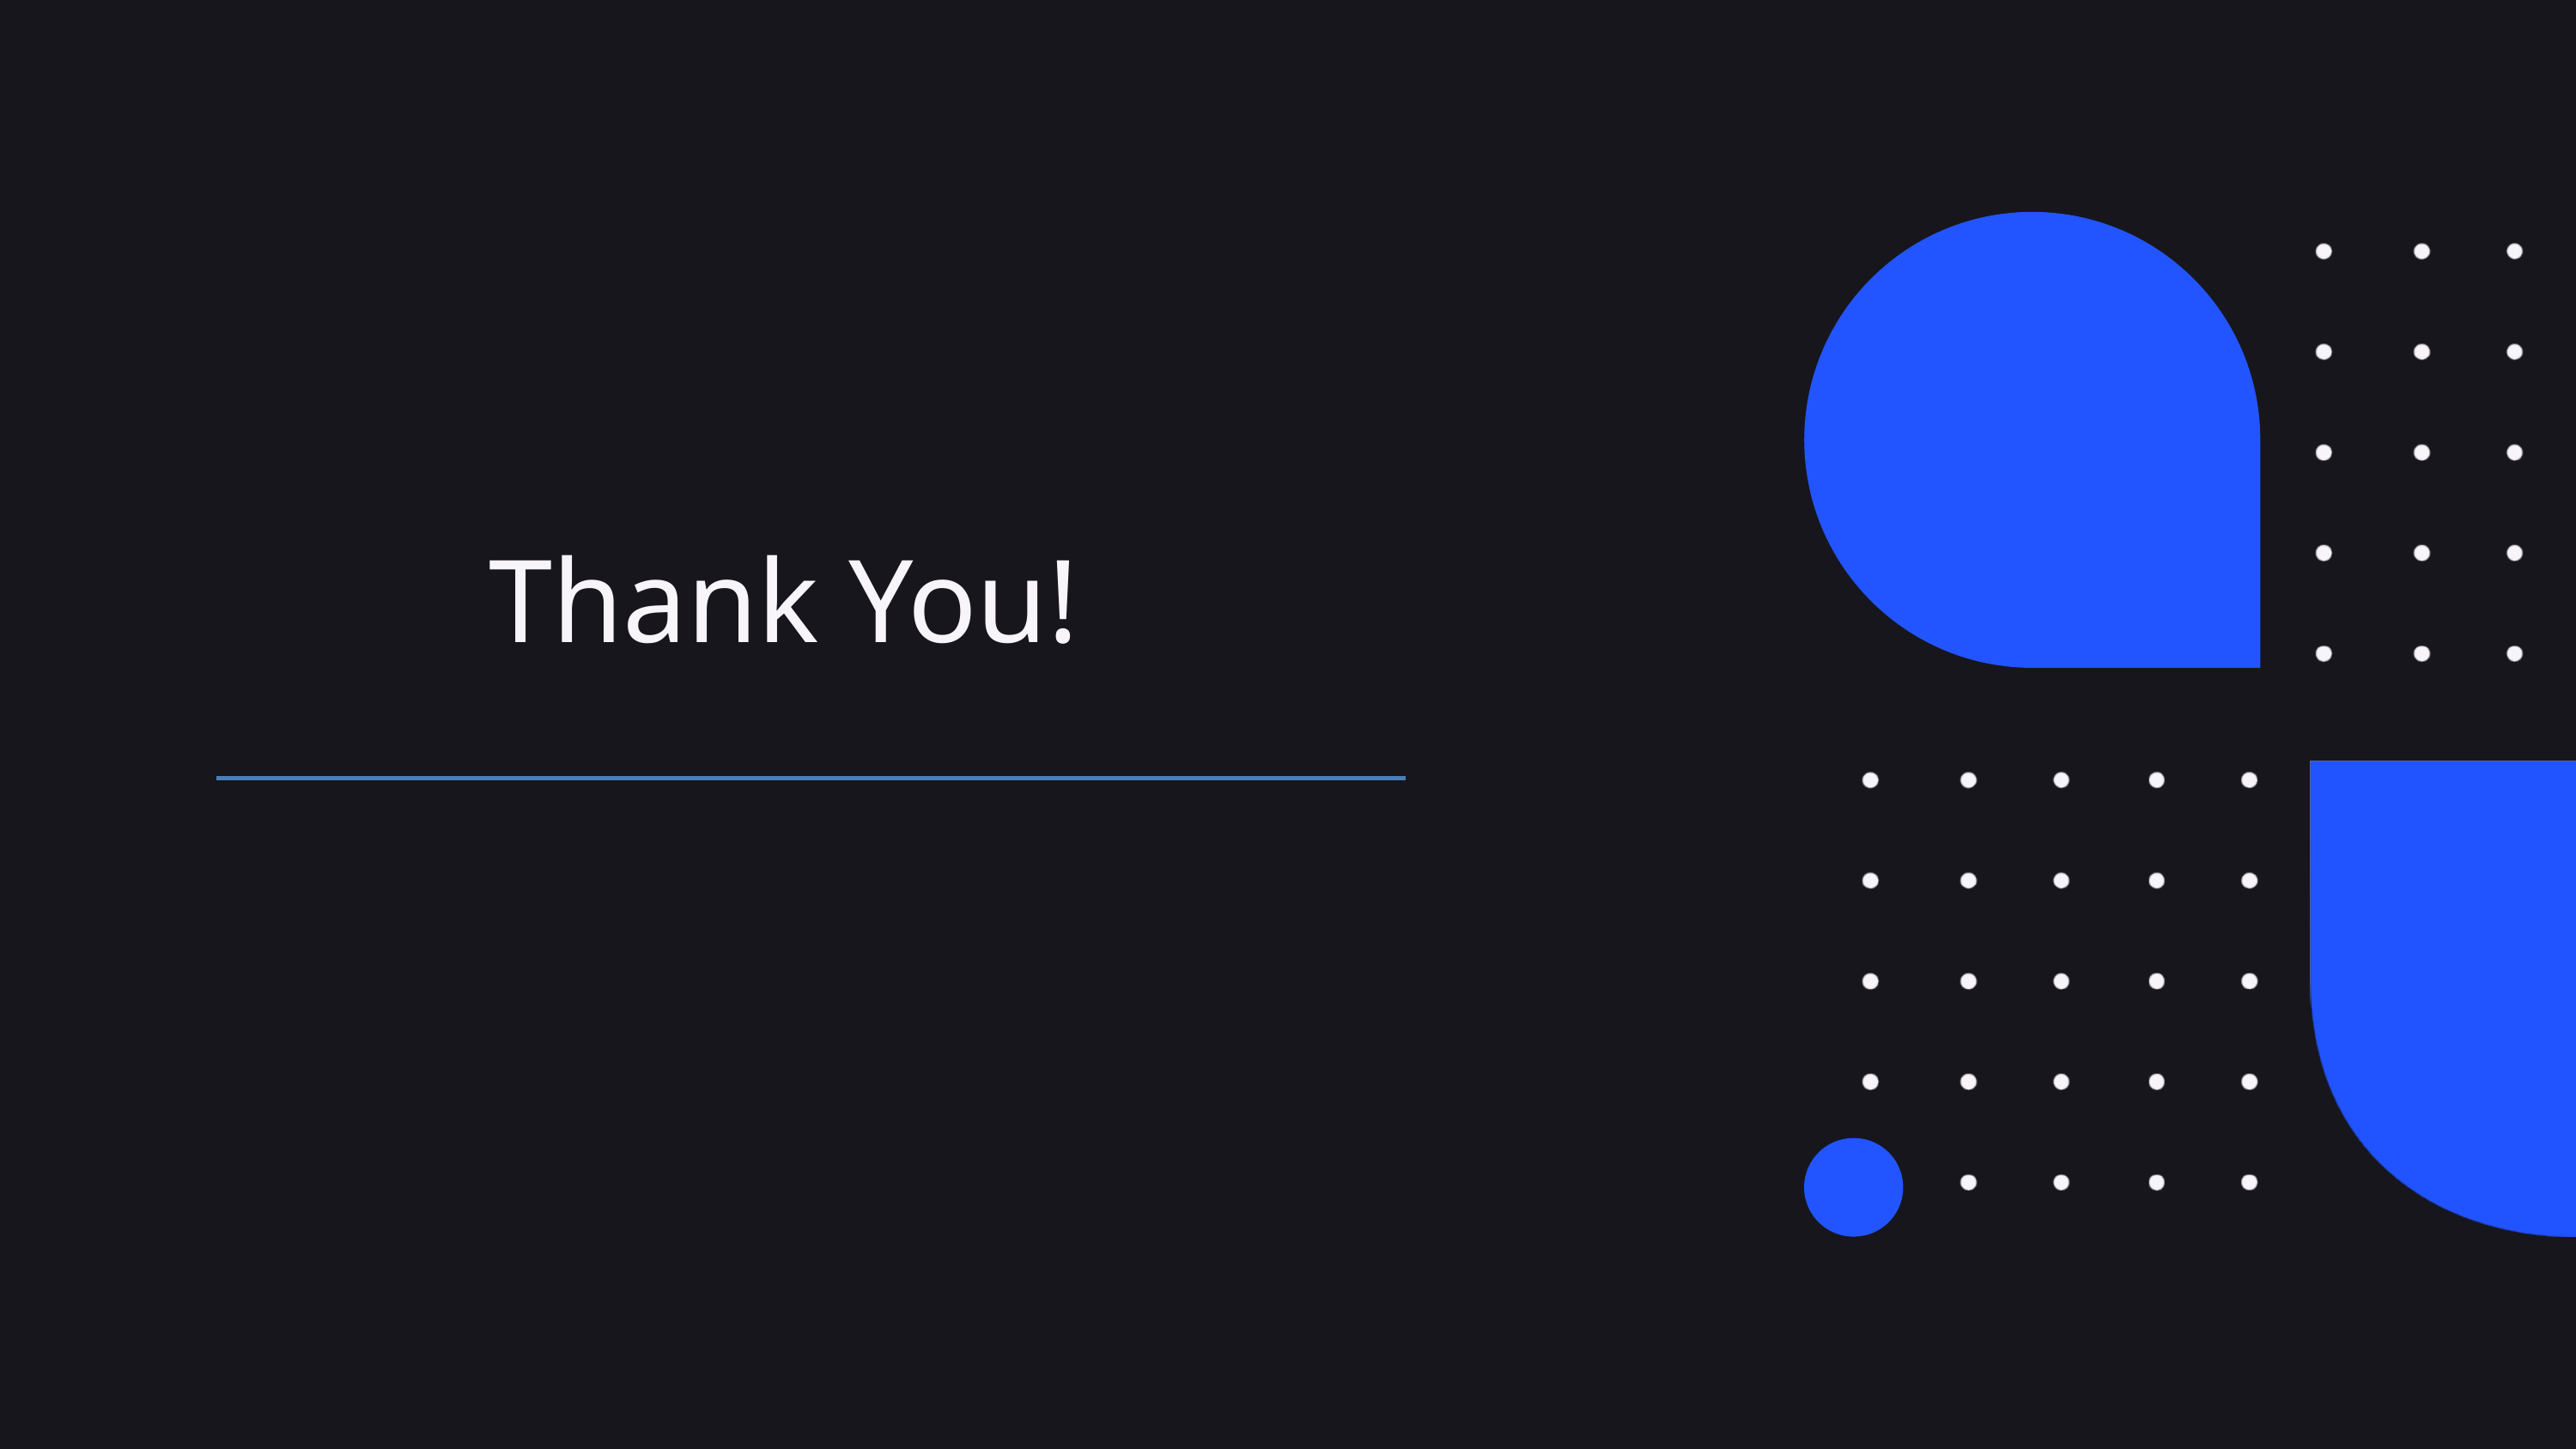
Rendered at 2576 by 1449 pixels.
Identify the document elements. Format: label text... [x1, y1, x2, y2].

picture [2294, 233, 2576, 668]
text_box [1804, 1137, 1904, 1237]
text_box Thank You! [191, 534, 1406, 666]
picture [2310, 760, 2576, 1237]
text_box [1803, 211, 2261, 669]
picture [1841, 761, 2279, 1197]
